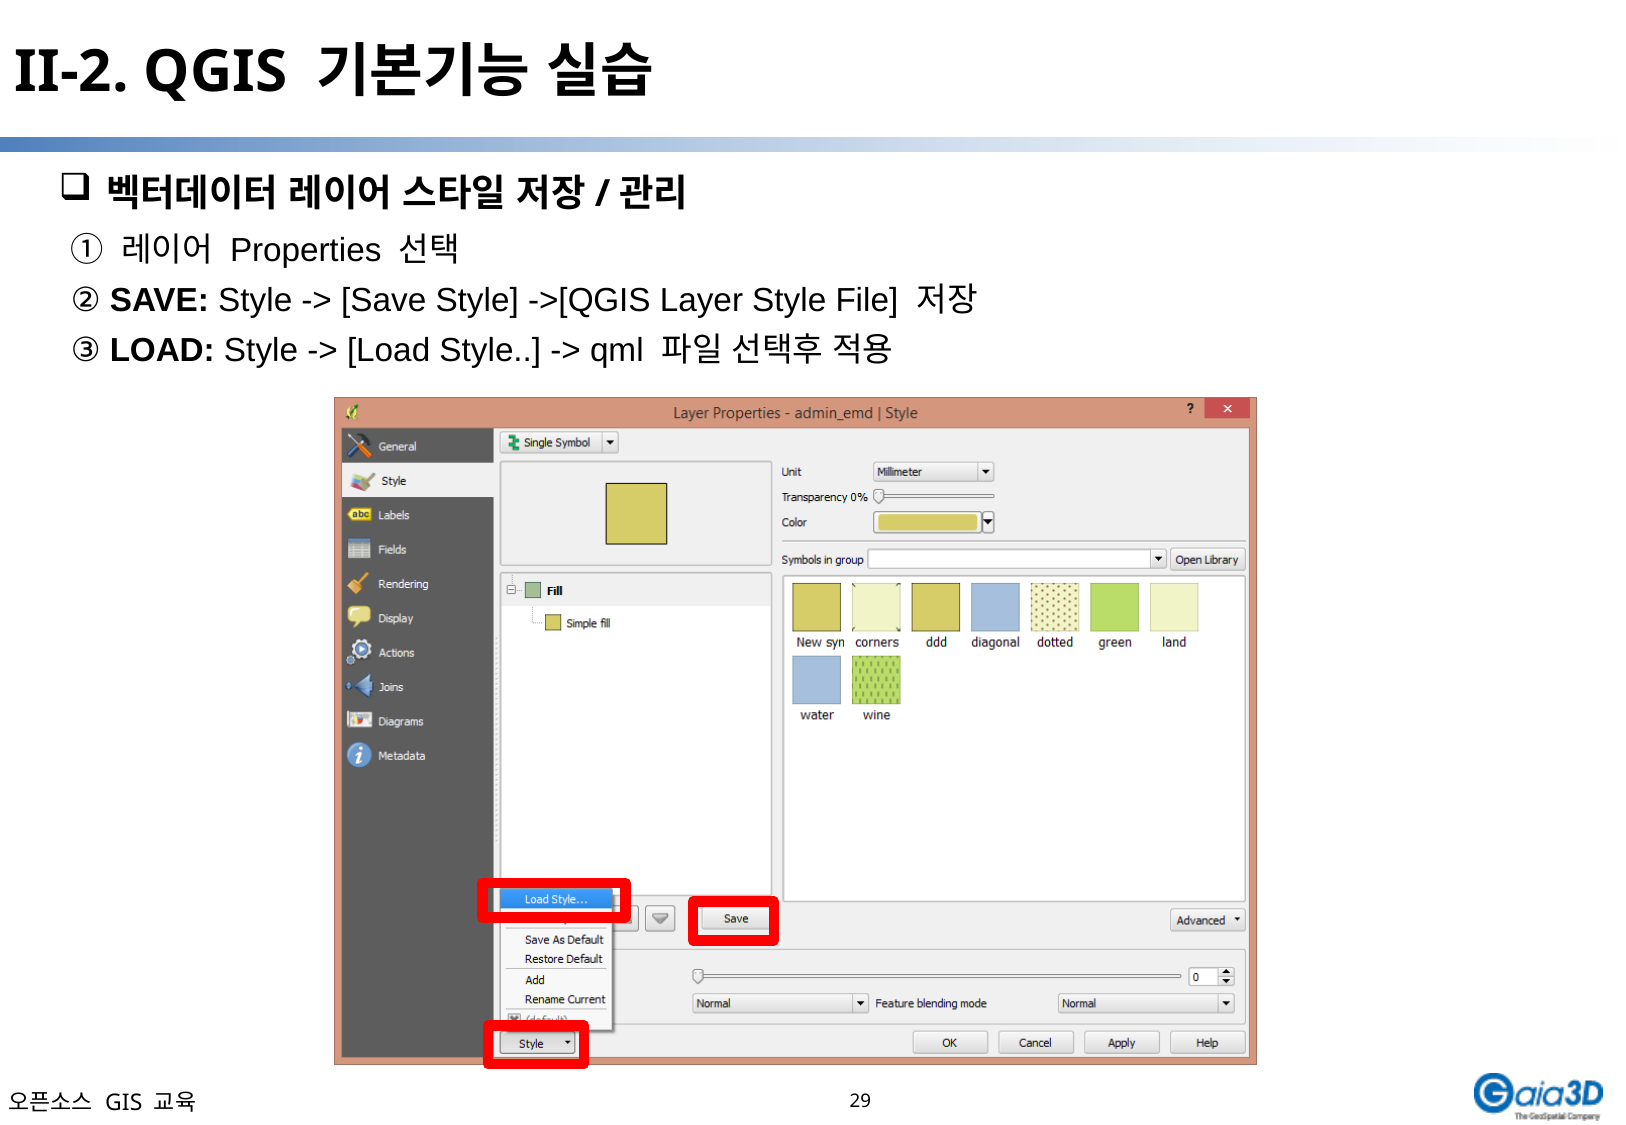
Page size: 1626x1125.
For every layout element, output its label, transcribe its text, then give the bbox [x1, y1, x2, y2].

slide_number 29 [670, 1086, 1050, 1118]
picture [1474, 1073, 1603, 1121]
text_box ① 레이어 Properties 선택 ② SAVE: Style -> [Save Style] ->[QGIS Layer Style File] 저장 ③ LOAD: Style -> [Load Style..] -> qml 파일 선택후 적용 [62, 228, 1563, 368]
picture [333, 396, 1257, 1065]
title II-2. QGIS 기본기능 실습 [0, 0, 1581, 138]
text_box 벡터데이터 레이어 스타일 저장/관리 [44, 161, 1533, 221]
